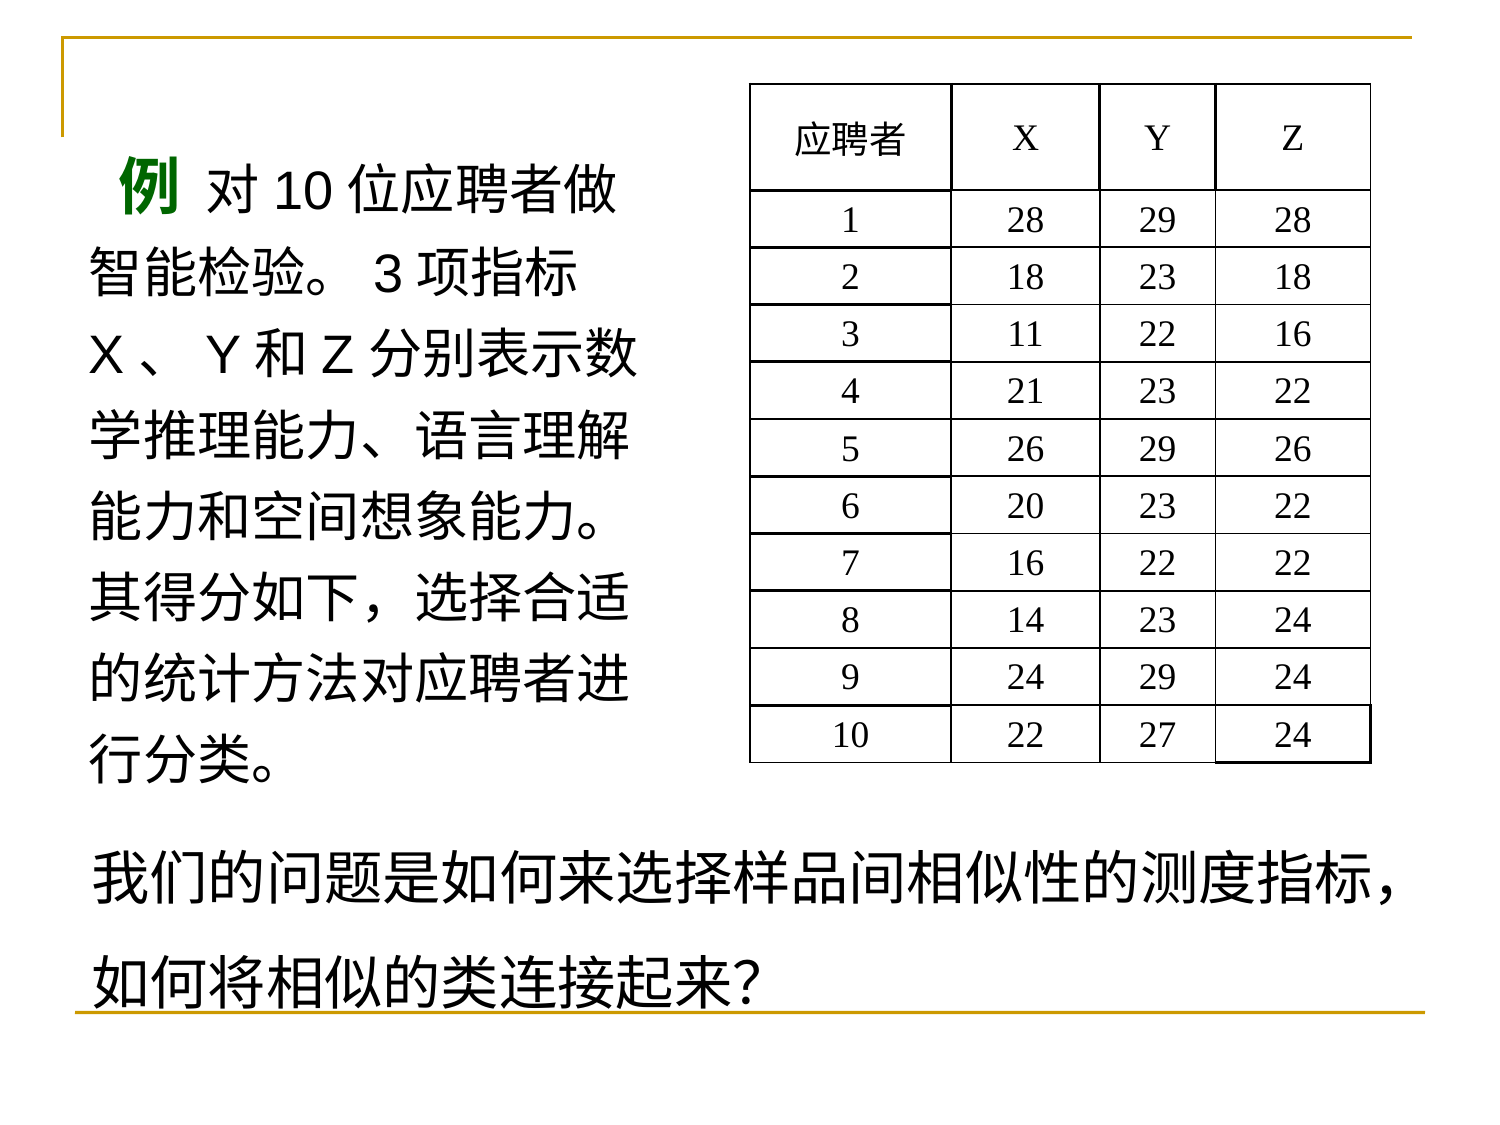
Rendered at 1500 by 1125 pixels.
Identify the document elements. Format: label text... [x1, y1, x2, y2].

table_cell 22 [952, 706, 1099, 762]
table_cell 18 [952, 248, 1099, 304]
table_cell 22 [1101, 305, 1215, 361]
table_cell 9 [751, 649, 950, 704]
list 例 对10位应聘者做智能检验。3项指标X、Y和Z分别表示数学推理能力、语言理解能力和空间想象能力。其得分如下，选择合适的统计方法对应聘者进行分类。 [17, 121, 668, 781]
table_cell 23 [1101, 248, 1215, 304]
table_cell 24 [952, 649, 1099, 704]
table_cell 20 [952, 477, 1099, 533]
table_cell 24 [1216, 592, 1370, 647]
table_cell 23 [1101, 592, 1215, 647]
table_cell 22 [1216, 477, 1370, 533]
table_cell 11 [952, 305, 1099, 361]
table_cell 16 [1216, 305, 1370, 361]
table_cell 21 [952, 363, 1099, 418]
table_cell 1 [751, 192, 950, 246]
table_header Z [1217, 85, 1370, 189]
table_cell 7 [751, 535, 950, 589]
table_cell 22 [1101, 534, 1215, 590]
table_cell 29 [1101, 420, 1215, 475]
table_cell 3 [751, 306, 950, 360]
text_box 我们的问题是如何来选择样品间相似性的测度指标，如何将相似的类连接起来？ [76, 798, 1412, 1024]
table_cell 16 [952, 534, 1099, 590]
table_cell 5 [751, 420, 950, 475]
table_cell 28 [1216, 191, 1370, 246]
table_cell 6 [751, 478, 950, 532]
table_cell 4 [751, 363, 950, 418]
table_cell 27 [1101, 706, 1215, 762]
table_cell 8 [751, 592, 950, 647]
table_cell 29 [1101, 649, 1215, 704]
table_cell 26 [1216, 420, 1370, 475]
table_cell 14 [952, 592, 1099, 647]
table_cell 10 [751, 707, 950, 762]
table_header Y [1101, 85, 1214, 189]
table_cell 23 [1101, 363, 1215, 418]
table_cell 22 [1216, 363, 1370, 418]
table_header X [953, 85, 1098, 189]
table_header 应聘者 [751, 85, 950, 189]
table_cell 18 [1216, 248, 1370, 304]
table_cell 29 [1101, 191, 1215, 246]
table_cell 28 [952, 191, 1099, 246]
table_cell 2 [751, 249, 950, 303]
table_cell 23 [1101, 477, 1215, 533]
table_cell 22 [1216, 534, 1370, 590]
table_cell 26 [952, 420, 1099, 475]
table_cell 24 [1216, 649, 1370, 704]
table_cell 24 [1216, 706, 1369, 761]
